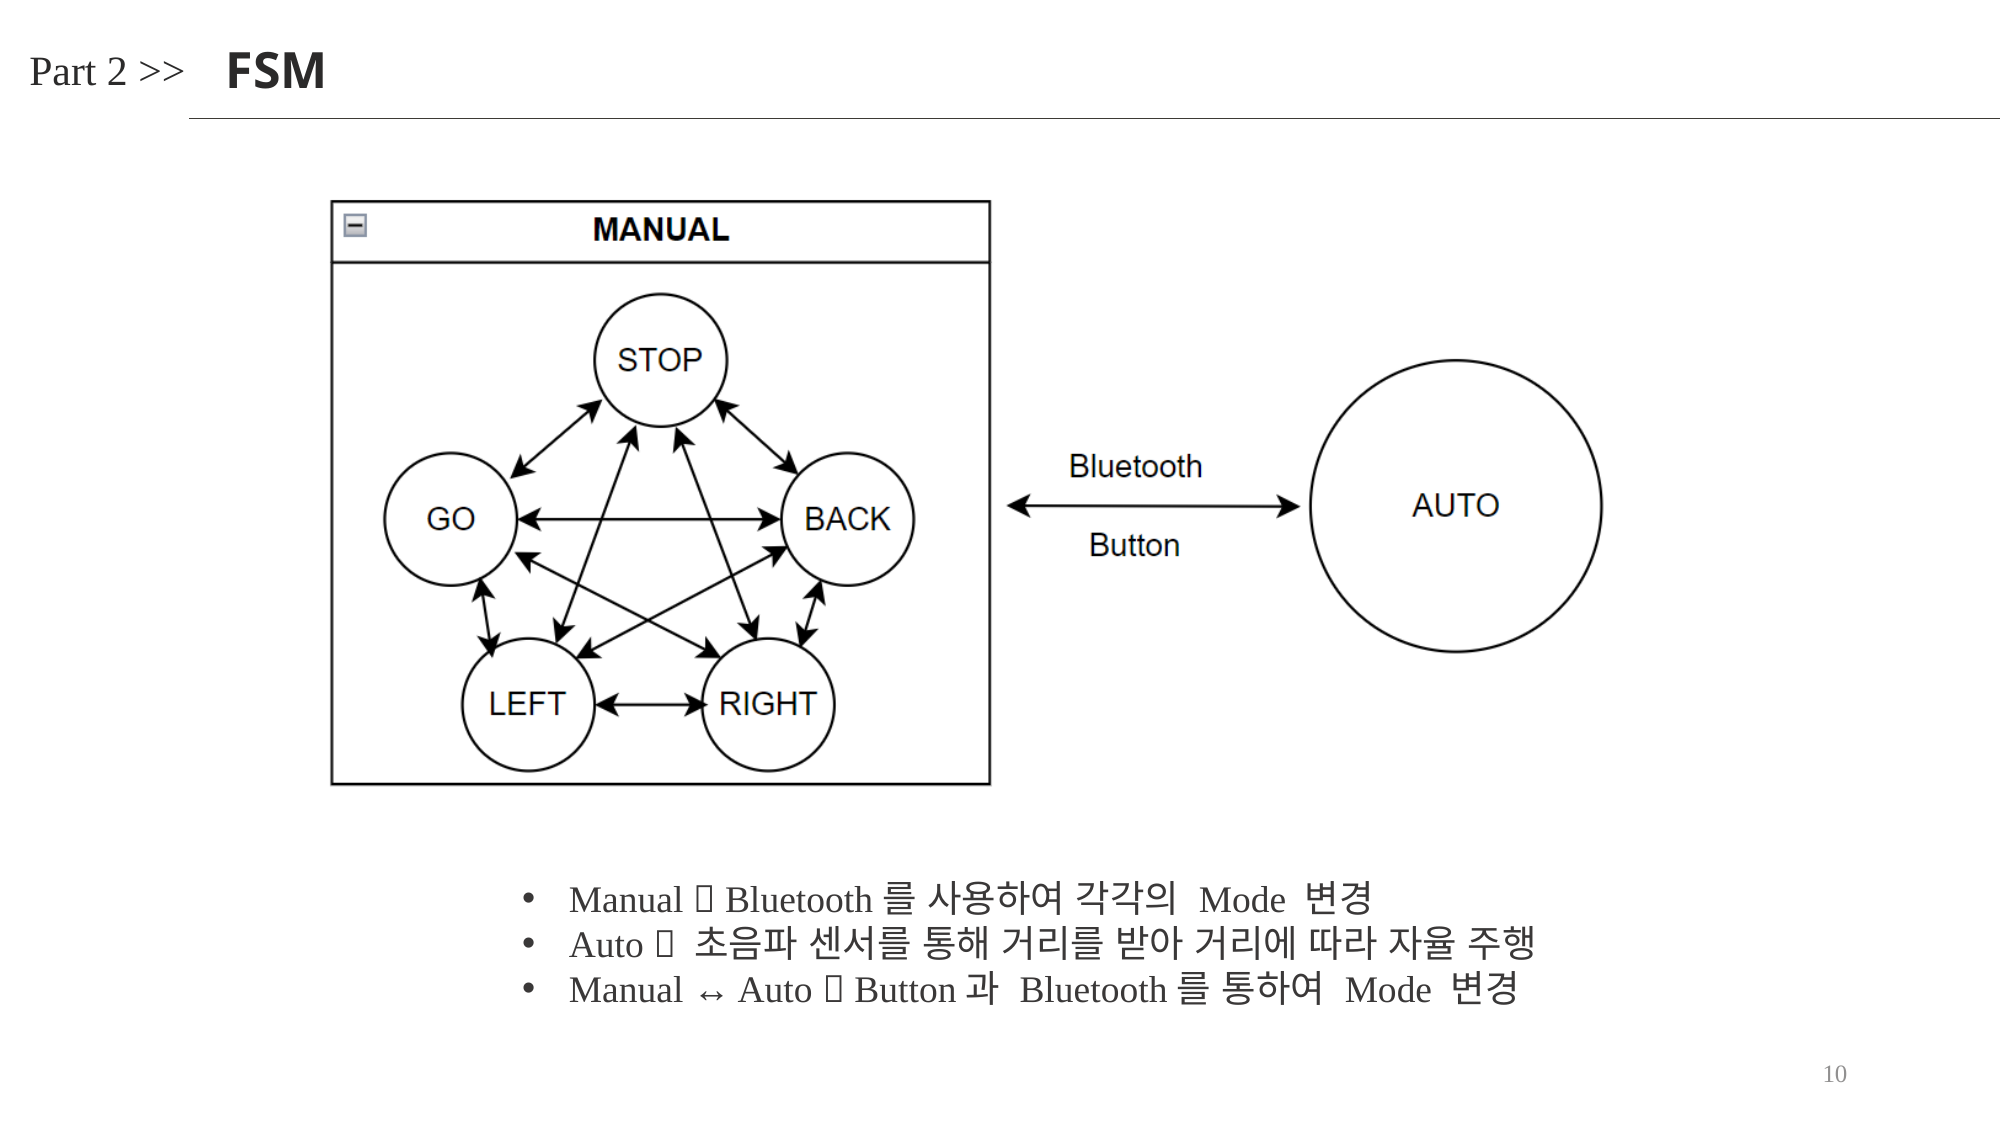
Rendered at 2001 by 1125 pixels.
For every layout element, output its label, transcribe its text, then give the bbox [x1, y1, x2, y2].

text_box Manual  Bluetooth를 사용하여 각각의 Mode 변경 Auto  초음파 센서를 통해 거리를 받아 거리에 따라 자율 주행 Manual ↔ Auto  Button과 Bluetooth를 통하여 Mode 변경 [507, 867, 1553, 1018]
text_box FSM [210, 31, 343, 107]
slide_number 10 [1412, 1042, 1863, 1103]
picture [308, 162, 1638, 810]
text_box Part 2 >> [14, 36, 201, 102]
